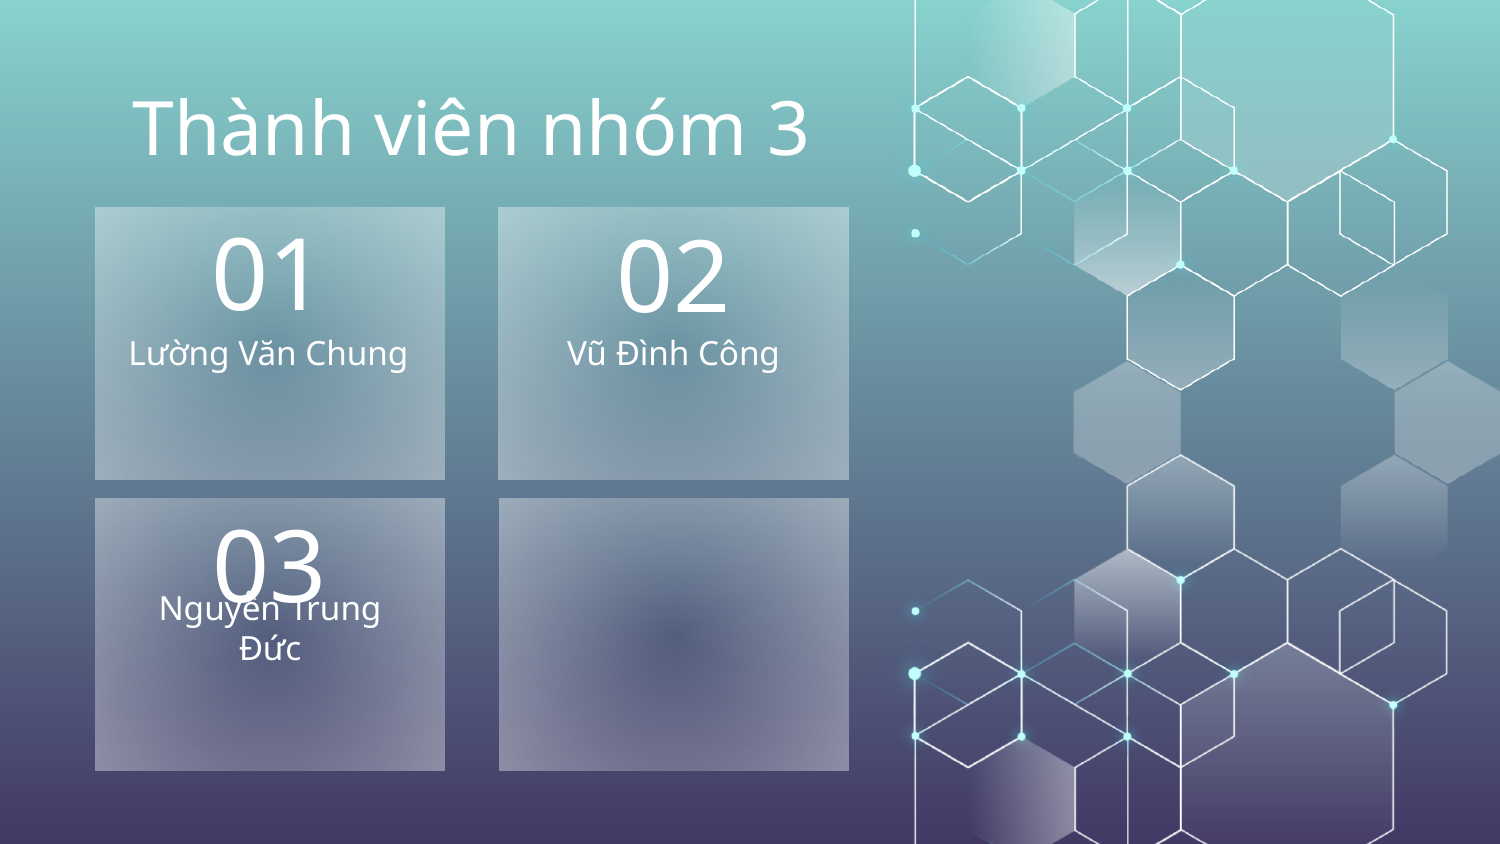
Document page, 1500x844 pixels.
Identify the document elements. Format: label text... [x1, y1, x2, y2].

picture [876, 0, 1500, 844]
title 01 [112, 222, 425, 318]
title Nguyễn Trung Đức [113, 611, 427, 683]
title 03 [113, 515, 427, 611]
title Thành viên nhóm 3 [95, 65, 849, 221]
title Vũ Đình Công [526, 320, 822, 388]
title Lường Văn Chung [107, 291, 430, 387]
title 02 [521, 224, 826, 320]
